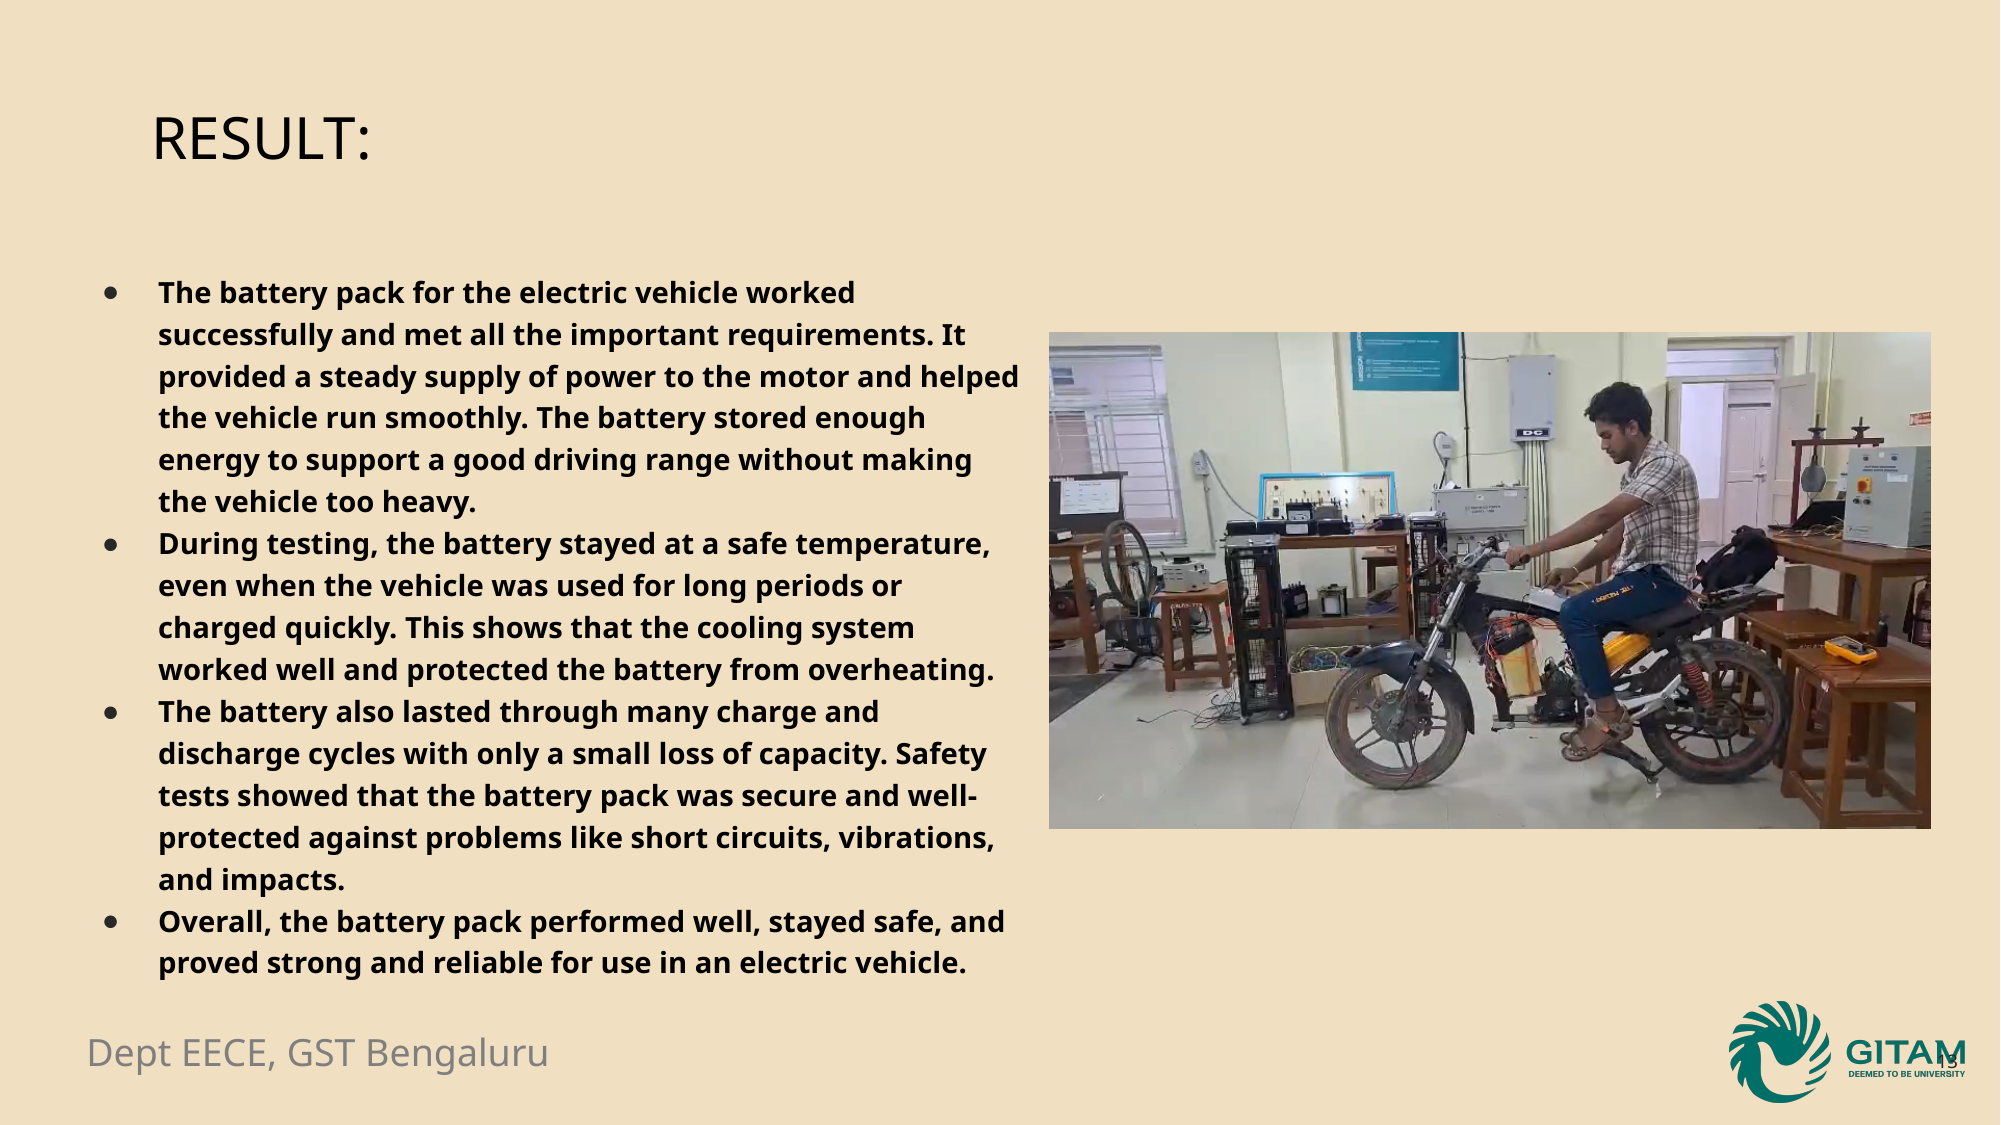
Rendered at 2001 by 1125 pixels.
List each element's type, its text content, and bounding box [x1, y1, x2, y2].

slide_number 13 [1853, 1019, 1974, 1106]
picture [1729, 1001, 1965, 1103]
title RESULT: [136, 94, 2000, 220]
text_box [1048, 331, 1932, 830]
list The battery pack for the electric vehicle worked successfully and met all the important requirements. It provided a steady supply of power to the motor and helped the vehicle run smoothly. The battery stored enough energy to support a good driving range without making the vehicle too heavy. During testing, the battery stayed at a safe temperature, even when the vehicle was used for long periods or charged quickly. This shows that the cooling system worked well and protected the battery from overheating. The battery also lasted through many charge and discharge cycles with only a small loss of capacity. Safety tests showed that the battery pack was secure and well-protected against problems like short circuits, vibrations, and impacts. Overall, the battery pack performed well, stayed safe, and proved strong and reliable for use in an electric vehicle. [68, 252, 1041, 1000]
